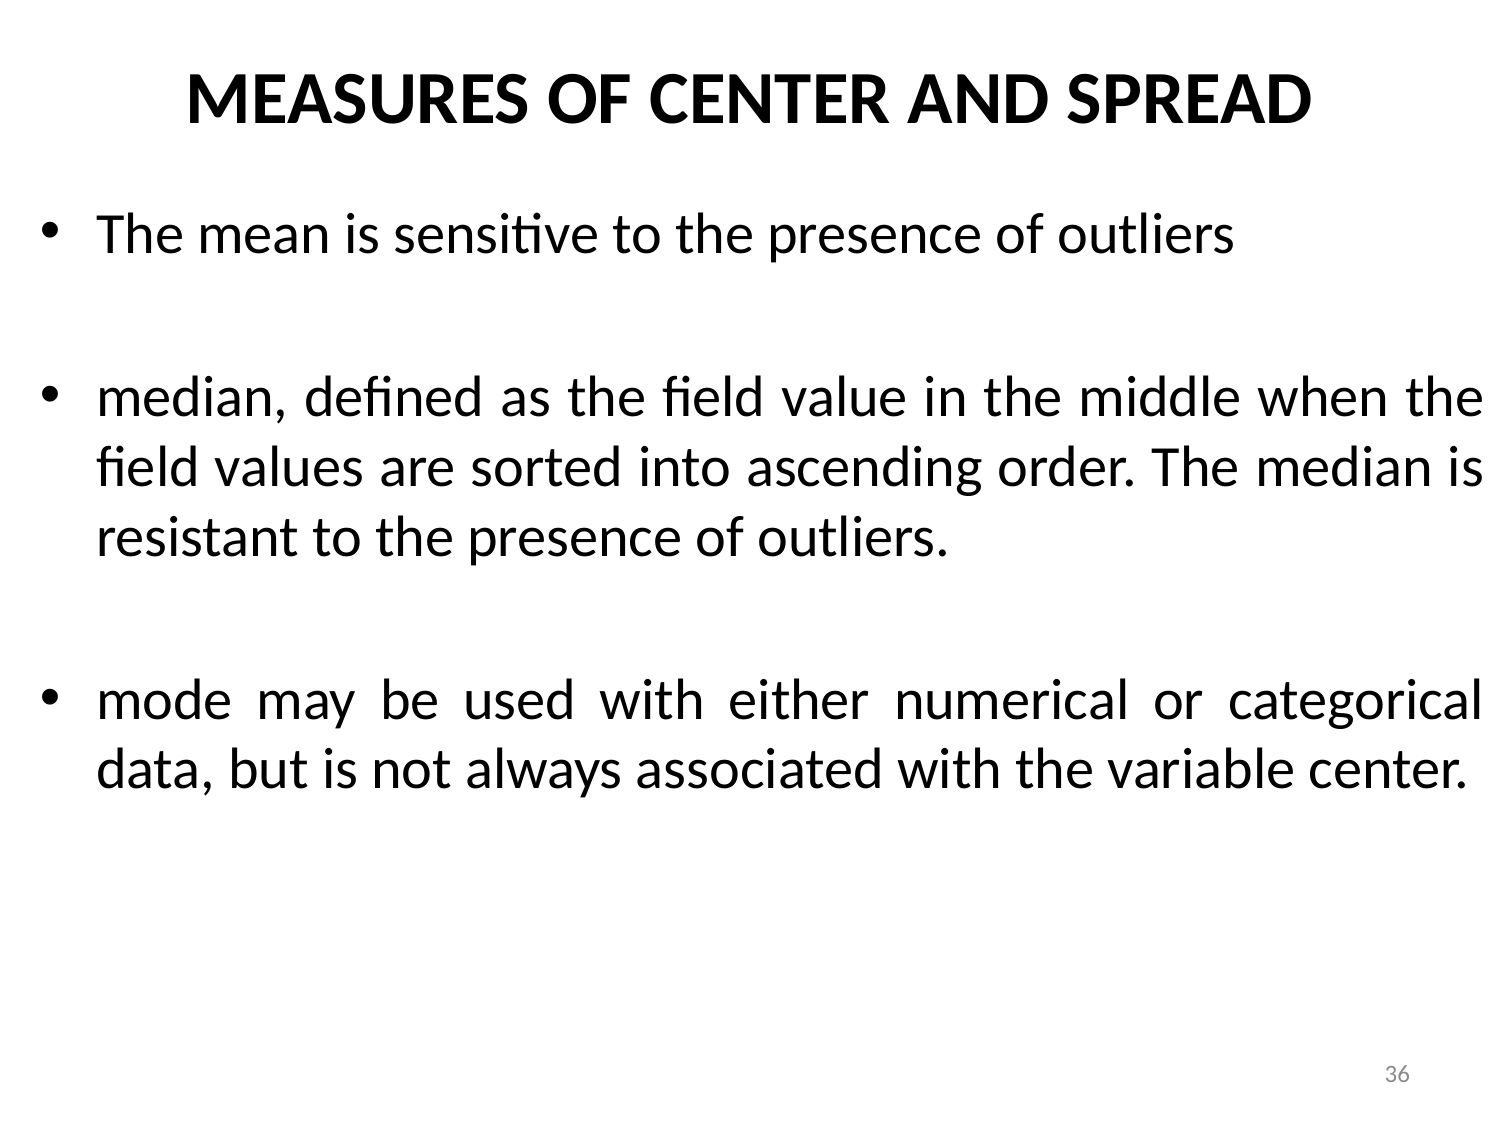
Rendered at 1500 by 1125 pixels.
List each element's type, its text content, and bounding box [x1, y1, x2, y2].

list The mean is sensitive to the presence of outliers median, defined as the field value in the middle when the field values are sorted into ascending order. The median is resistant to the presence of outliers. mode may be used with either numerical or categorical data, but is not always associated with the variable center. [24, 187, 1500, 1125]
slide_number 36 [1074, 1042, 1425, 1103]
title MEASURES OF CENTER AND SPREAD [75, 0, 1425, 187]
